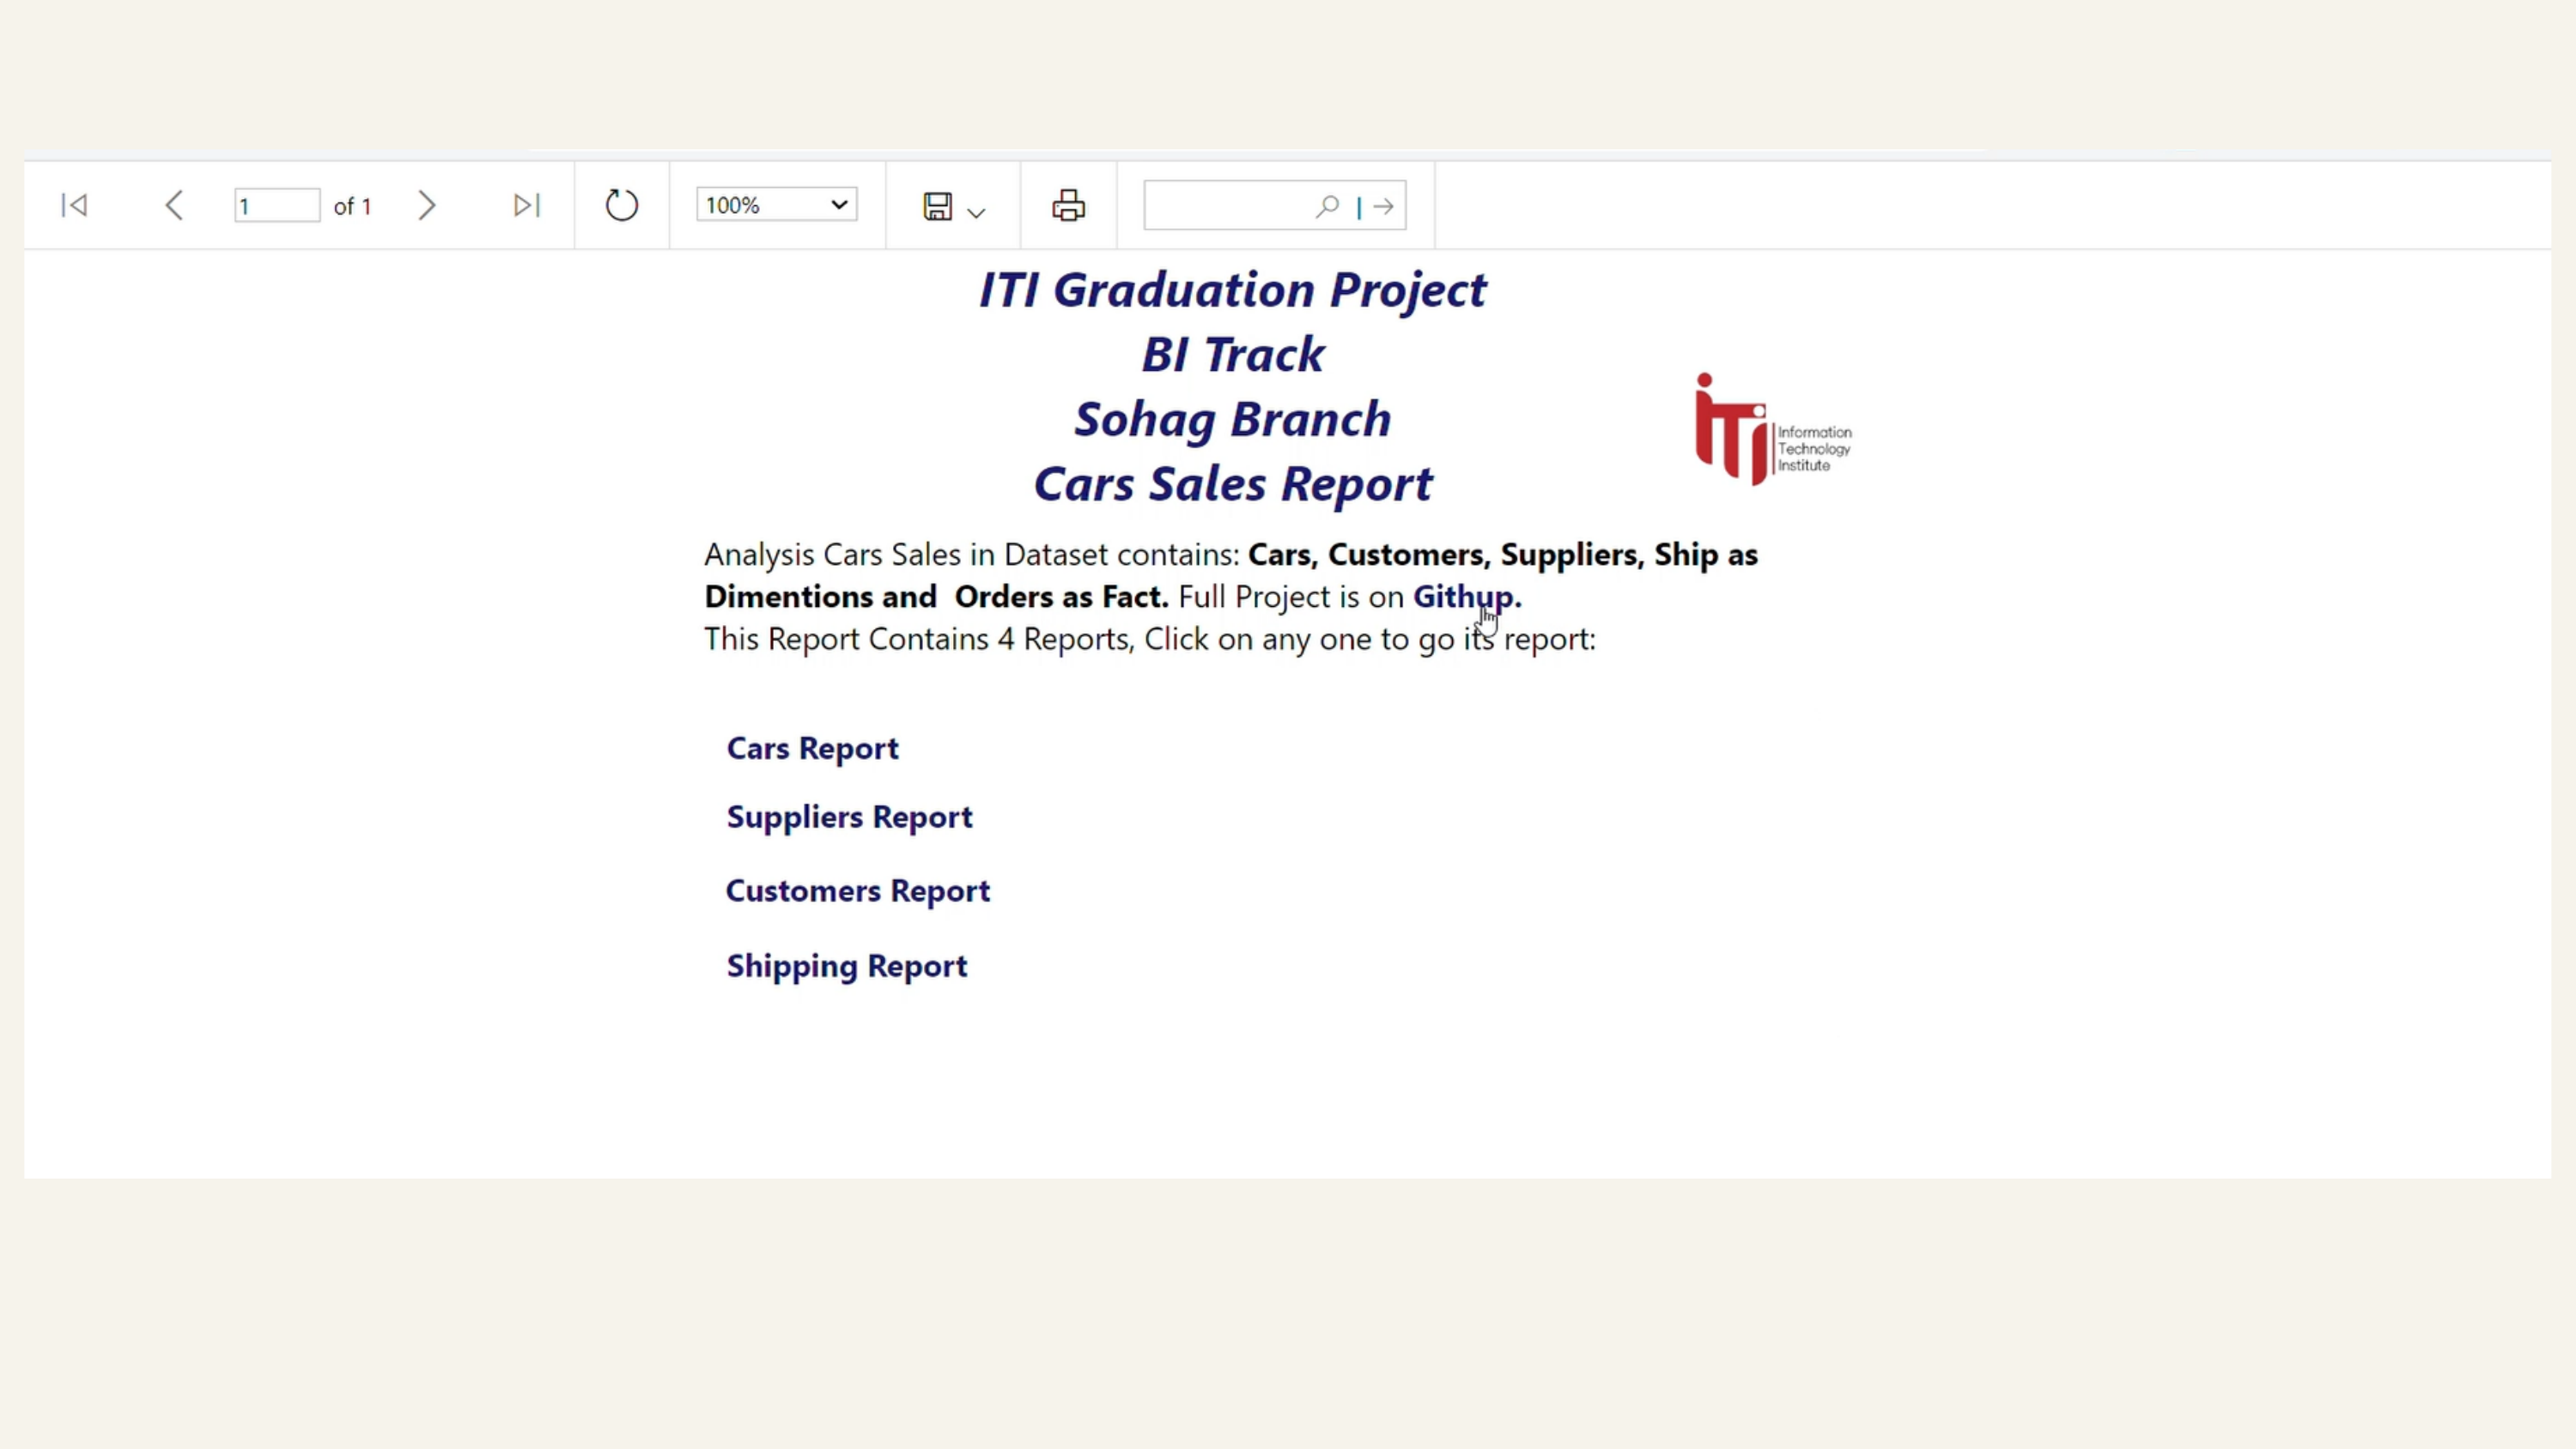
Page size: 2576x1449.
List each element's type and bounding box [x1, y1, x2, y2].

text_box [24, 149, 2552, 1179]
